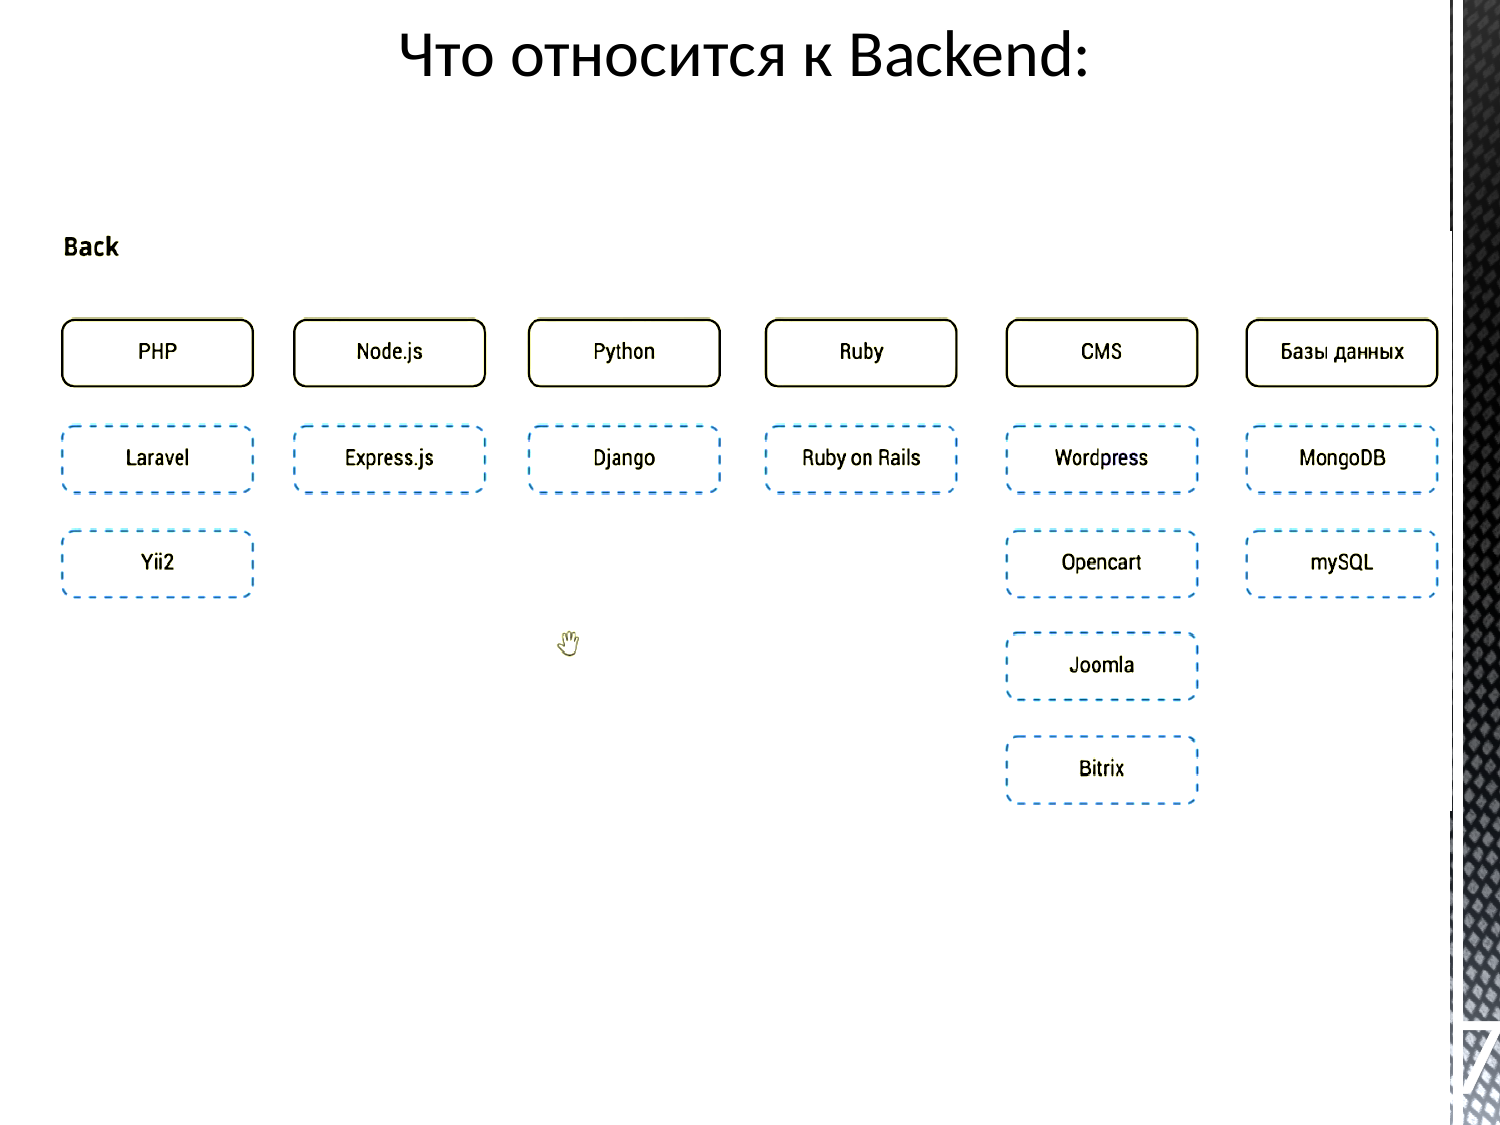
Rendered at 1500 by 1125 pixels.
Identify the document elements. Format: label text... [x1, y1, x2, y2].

text_box Что относится к Backend: [29, 3, 1477, 98]
picture [54, 0, 1500, 973]
text_box 17 [1328, 973, 1500, 1124]
